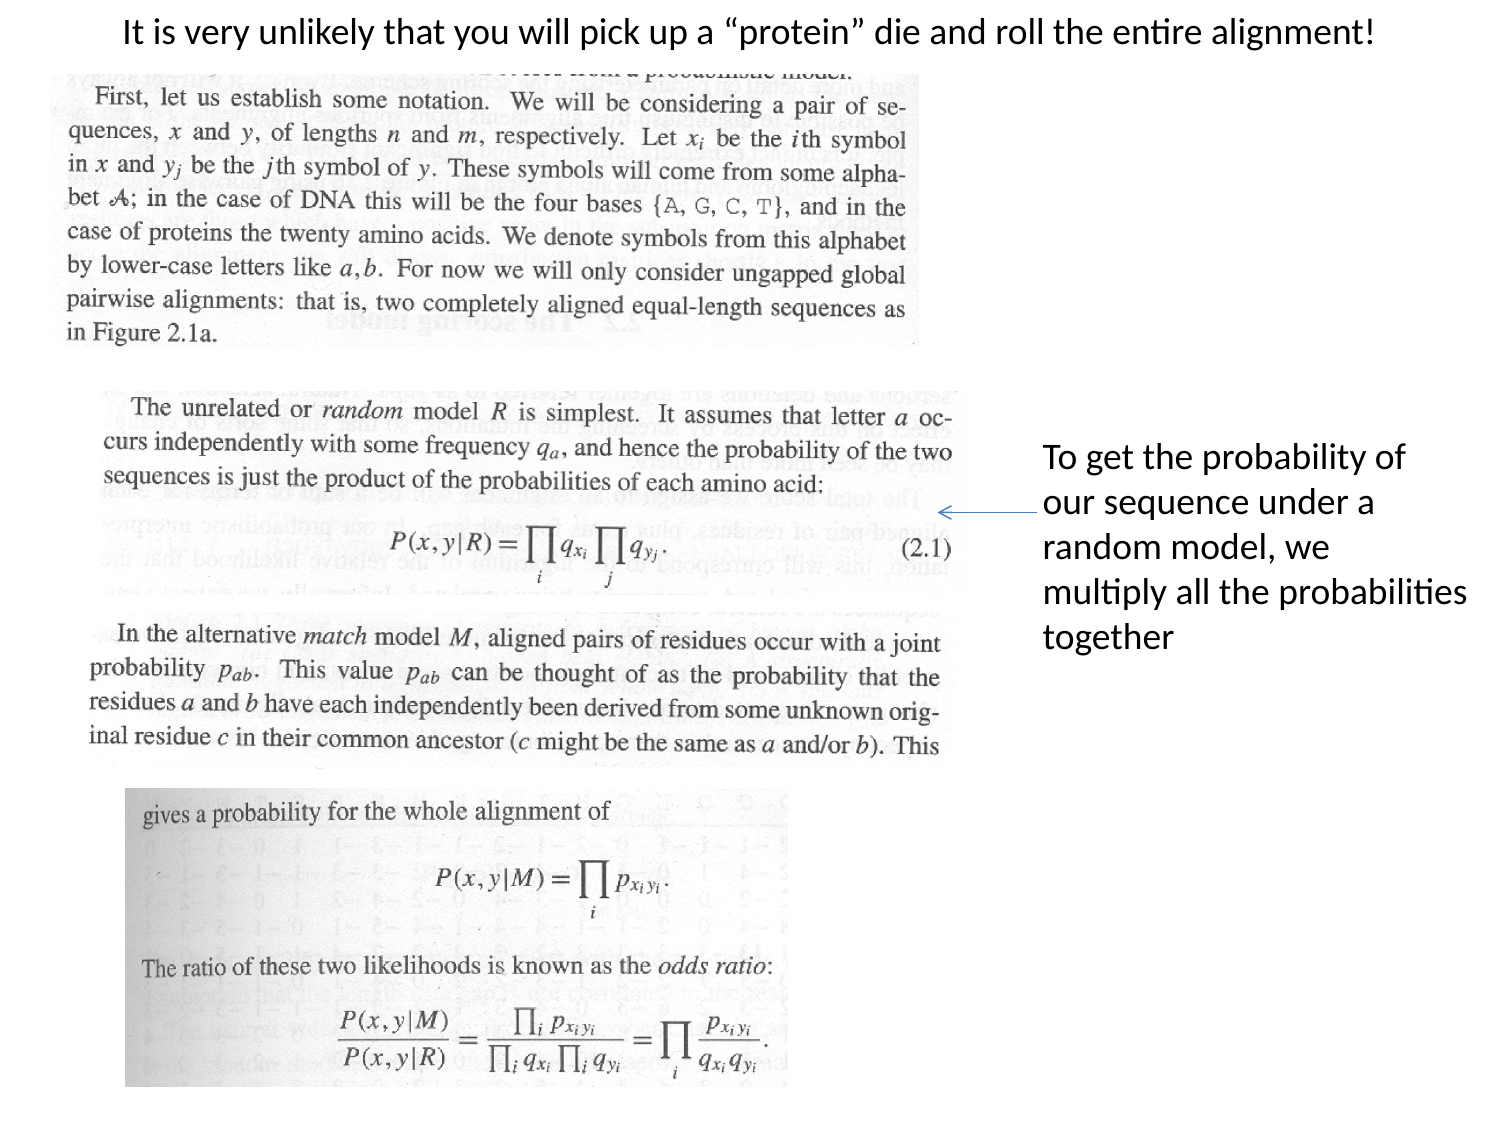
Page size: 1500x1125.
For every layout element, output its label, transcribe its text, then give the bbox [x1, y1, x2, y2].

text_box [87, 612, 957, 770]
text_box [99, 391, 970, 595]
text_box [124, 788, 788, 1087]
text_box It is very unlikely that you will pick up a “protein” die and roll the entire alignment! [107, 0, 1393, 60]
text_box To get the probability of our sequence under a random model, we multiply all the probabilities together [1027, 424, 1484, 665]
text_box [49, 74, 920, 347]
